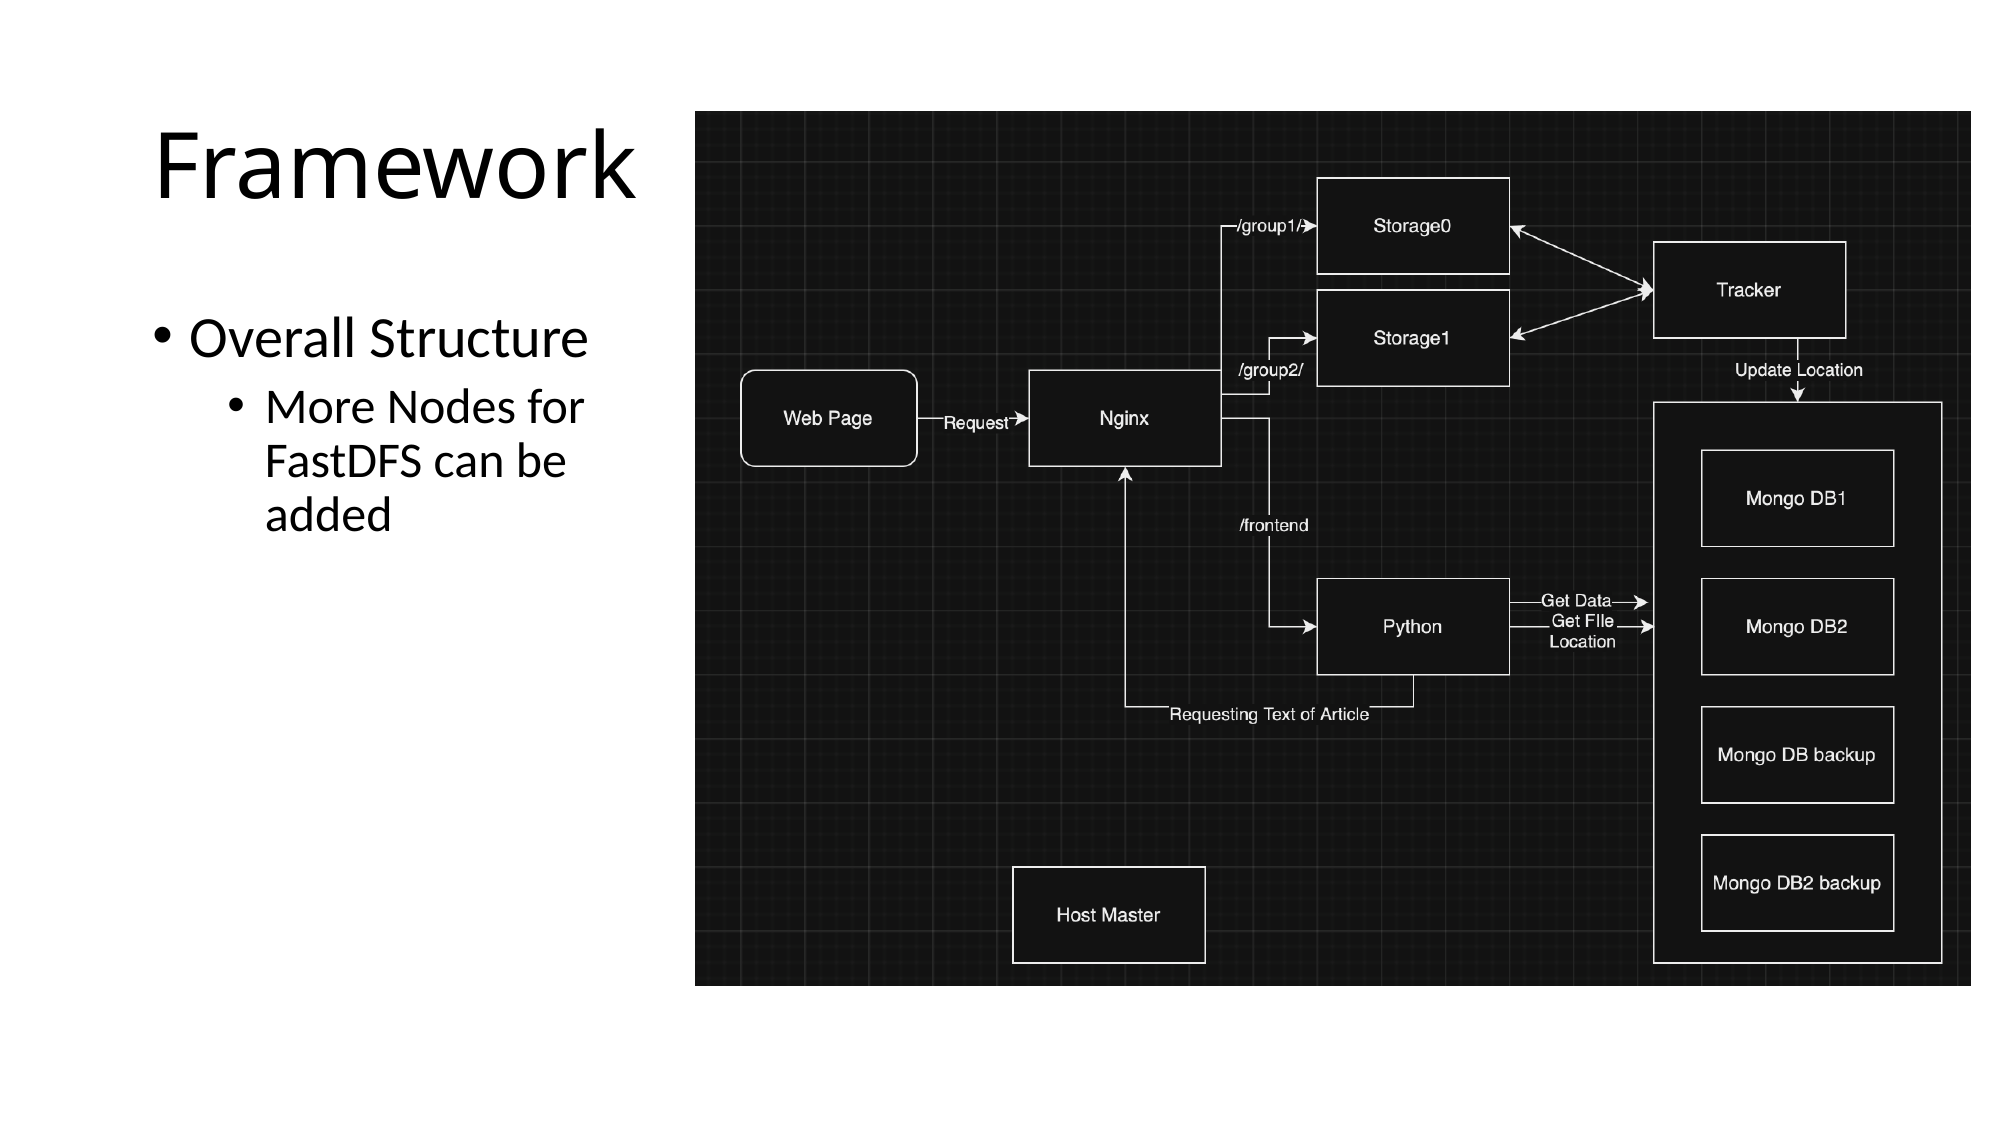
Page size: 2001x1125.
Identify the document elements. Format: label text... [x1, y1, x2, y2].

title Framework [137, 59, 1863, 278]
list Overall Structure More Nodes for FastDFS can be added [137, 299, 1863, 1014]
picture [695, 111, 1971, 986]
